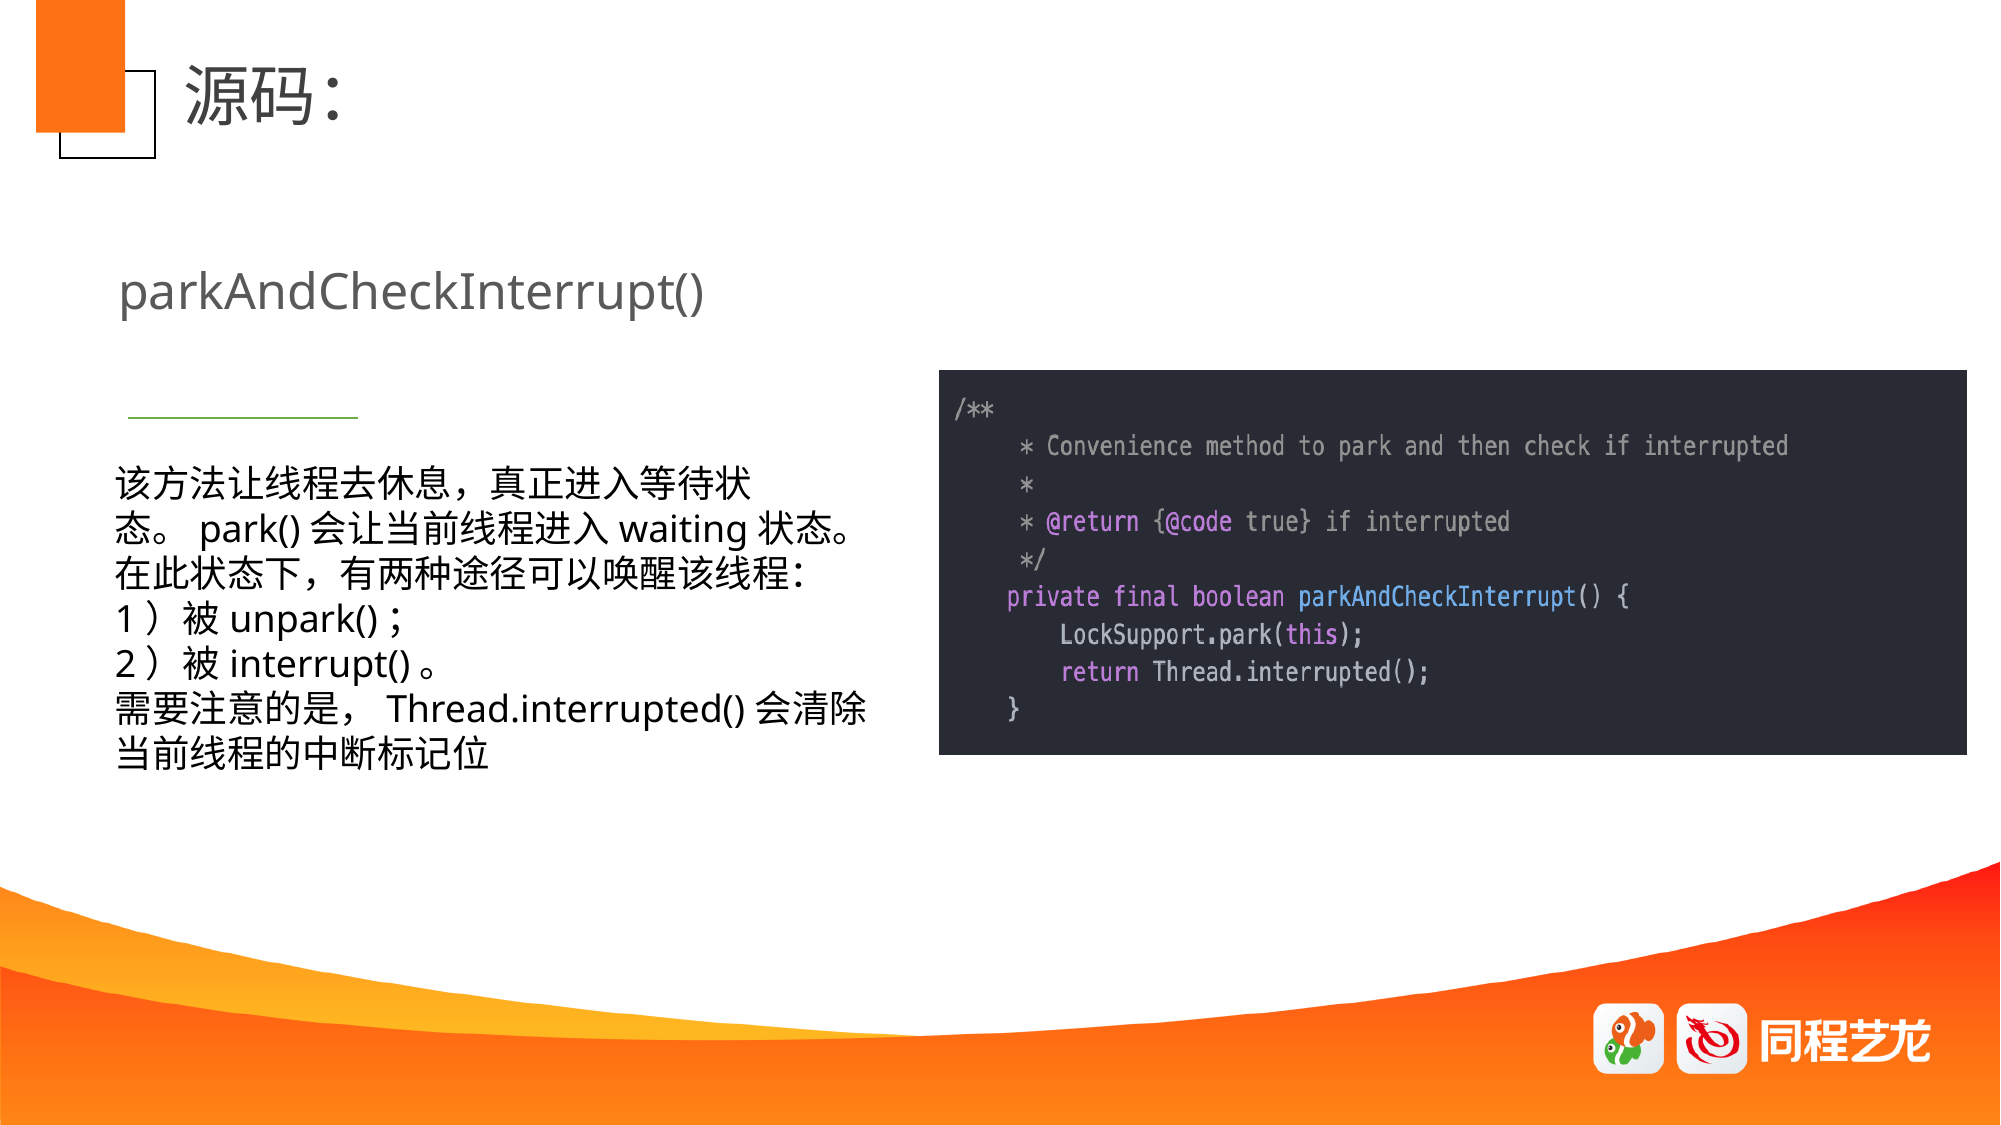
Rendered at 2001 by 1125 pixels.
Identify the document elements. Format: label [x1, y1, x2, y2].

picture [0, 0, 2000, 1125]
text_box [100, 251, 906, 786]
text_box [35, 0, 385, 159]
